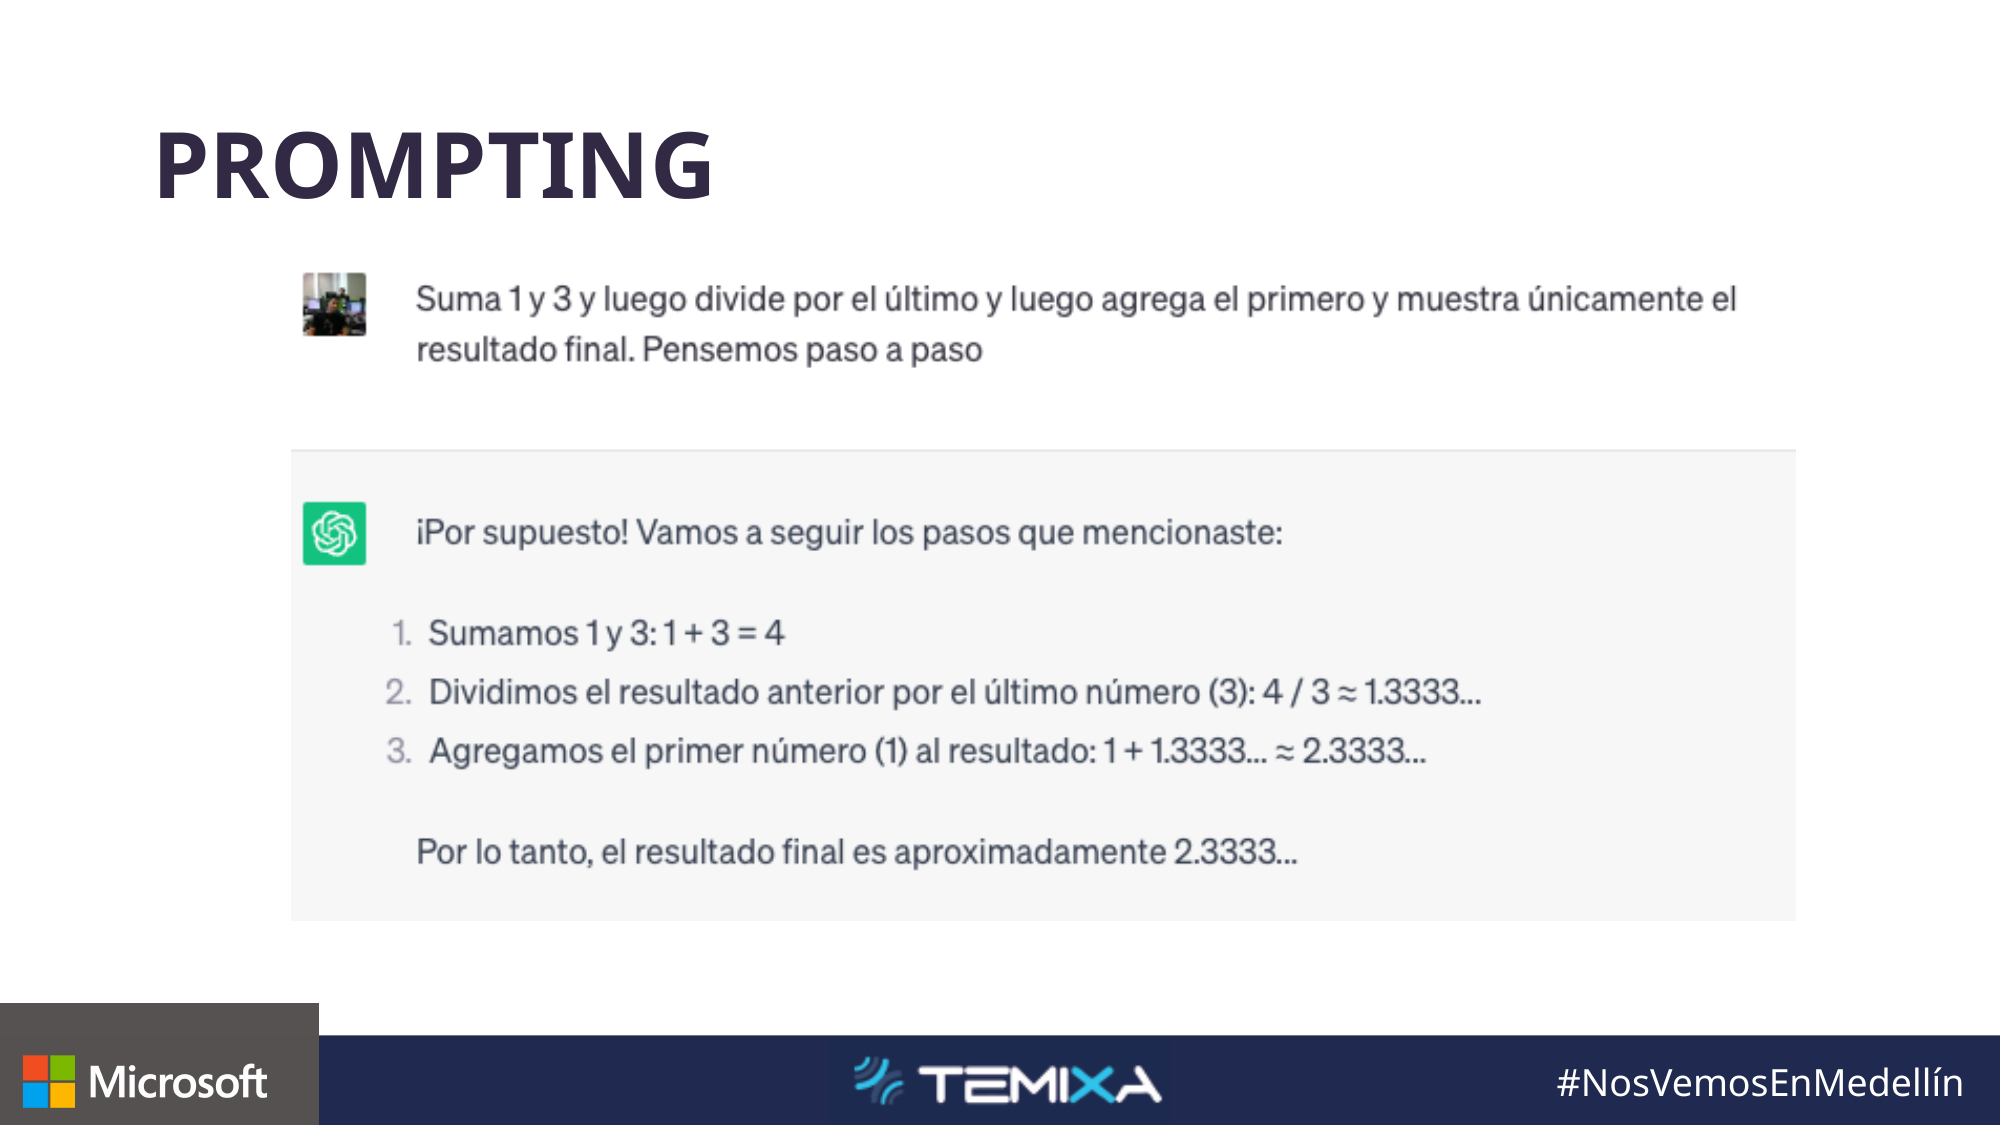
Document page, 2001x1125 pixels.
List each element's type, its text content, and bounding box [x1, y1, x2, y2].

picture [291, 244, 1796, 921]
picture [829, 1037, 1171, 1125]
title PROMPTING [137, 59, 1863, 278]
picture [0, 1003, 319, 1125]
